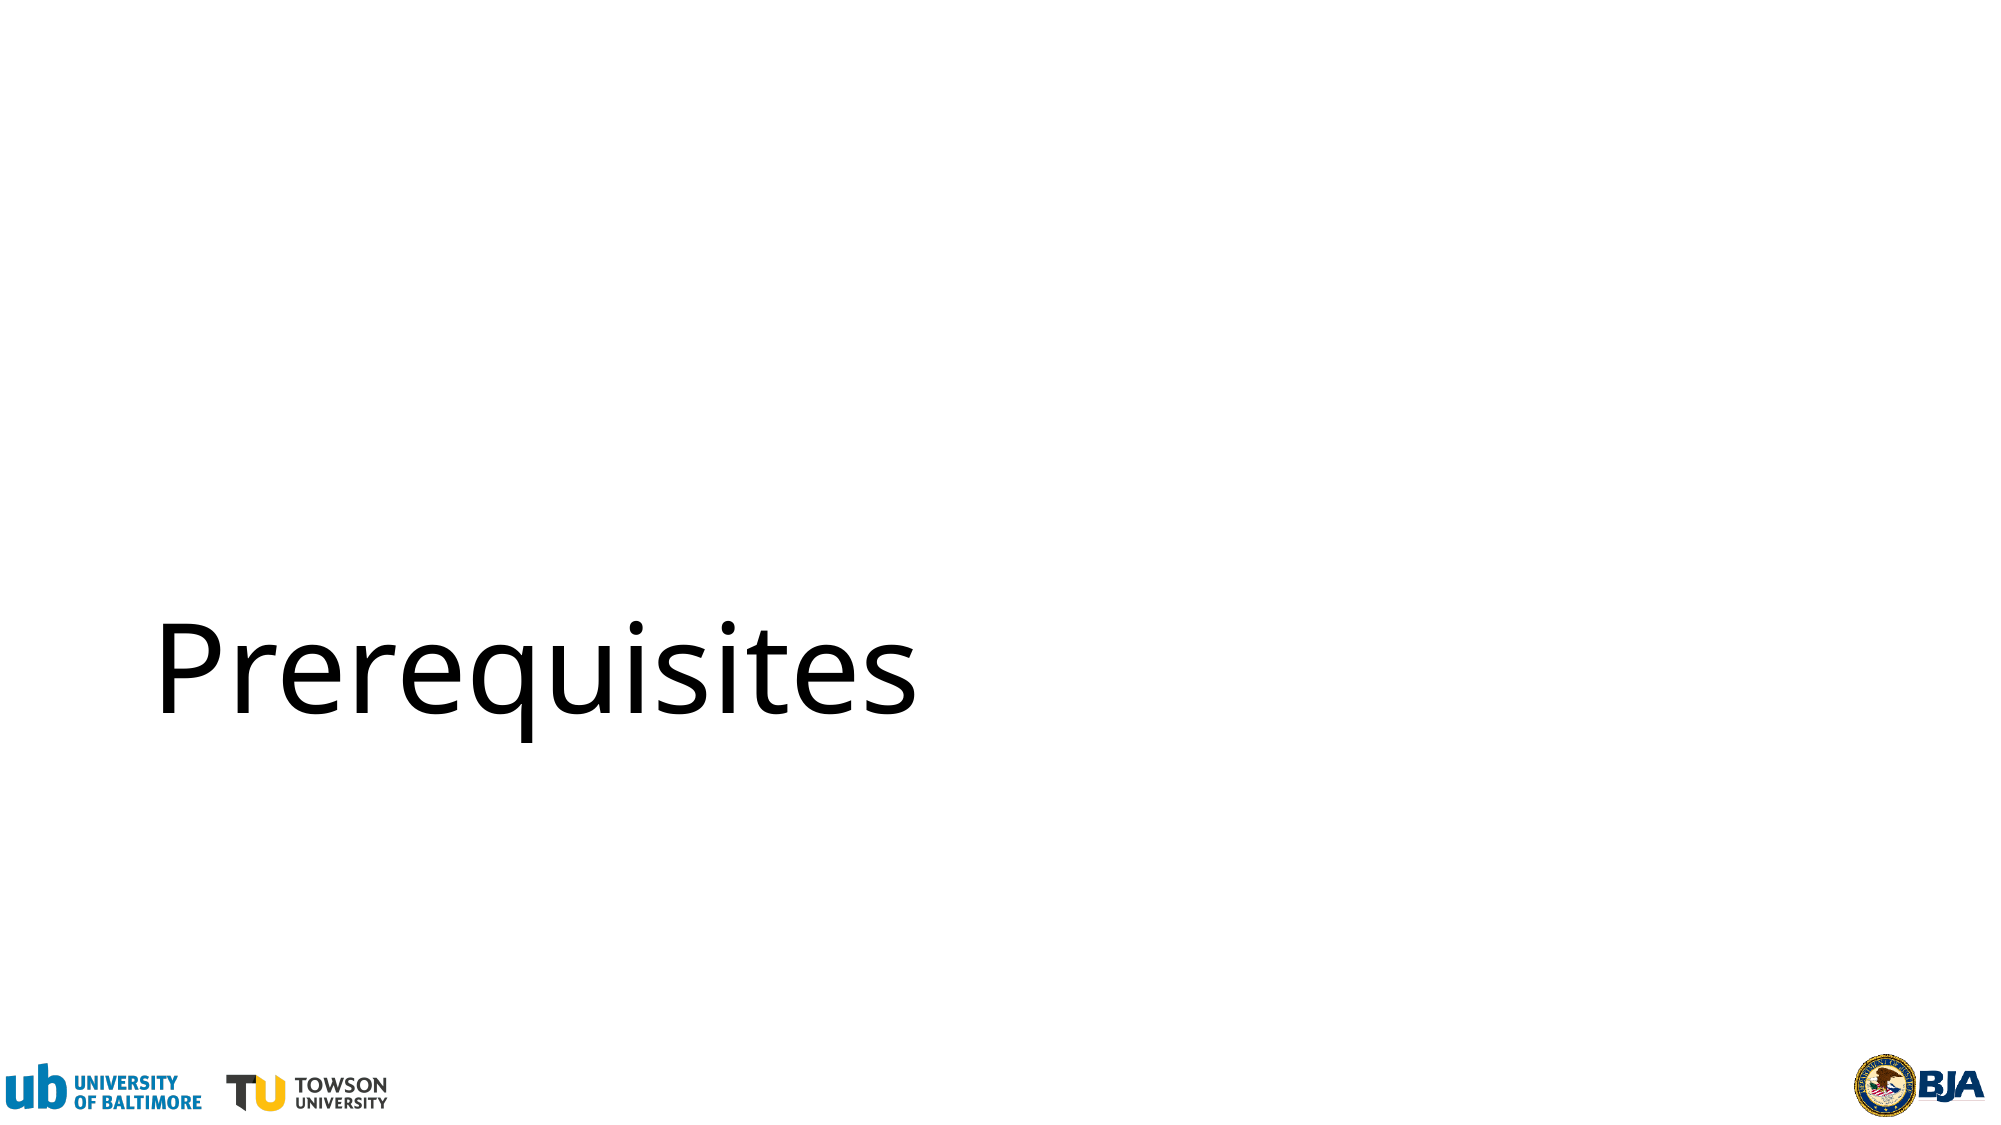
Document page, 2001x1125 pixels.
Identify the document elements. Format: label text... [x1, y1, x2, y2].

picture [1854, 1054, 1986, 1117]
picture [0, 1031, 407, 1125]
title Prerequisites [136, 280, 1862, 749]
